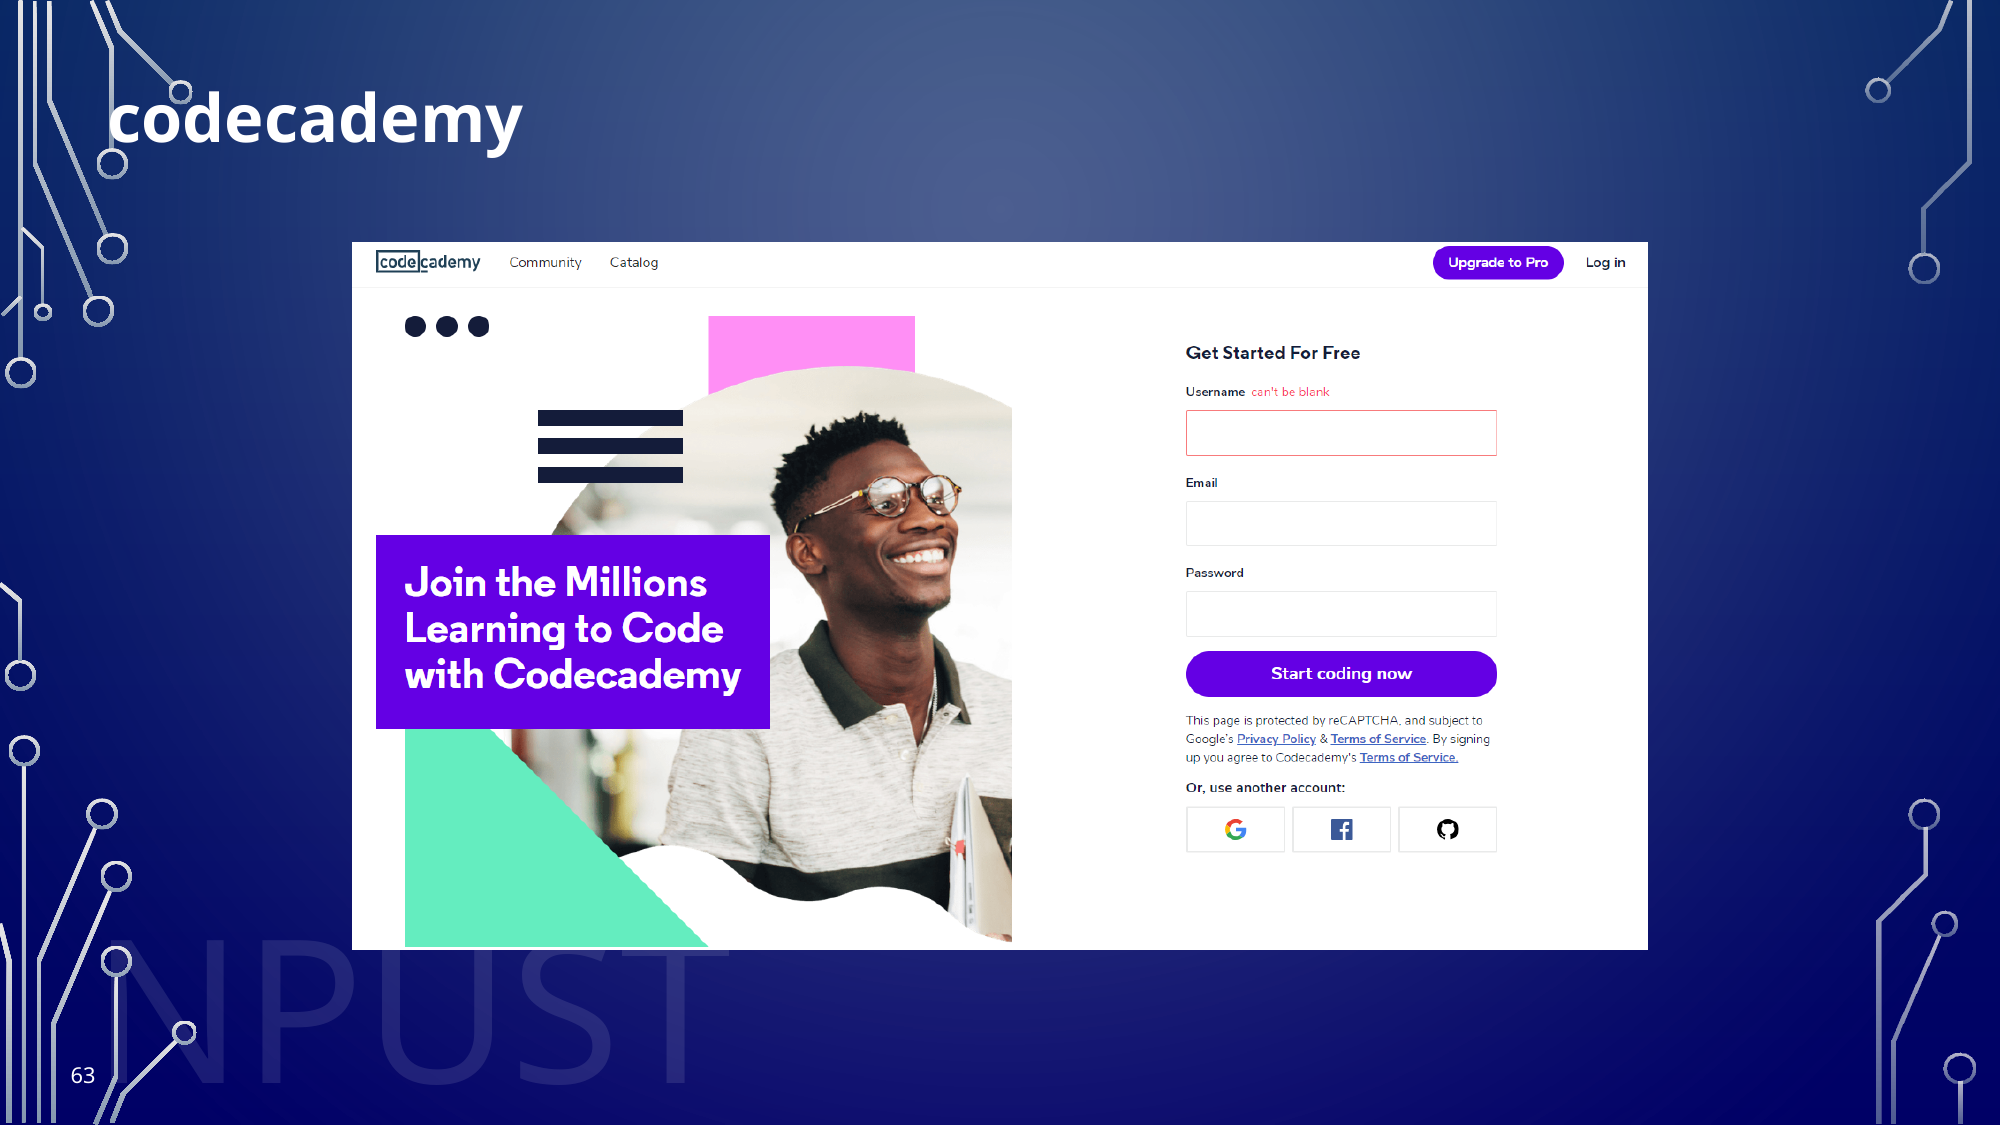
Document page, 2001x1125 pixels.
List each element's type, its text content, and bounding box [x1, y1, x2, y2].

title codecademy [92, 28, 1908, 215]
slide_number 63 [0, 1046, 111, 1107]
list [352, 241, 1648, 951]
